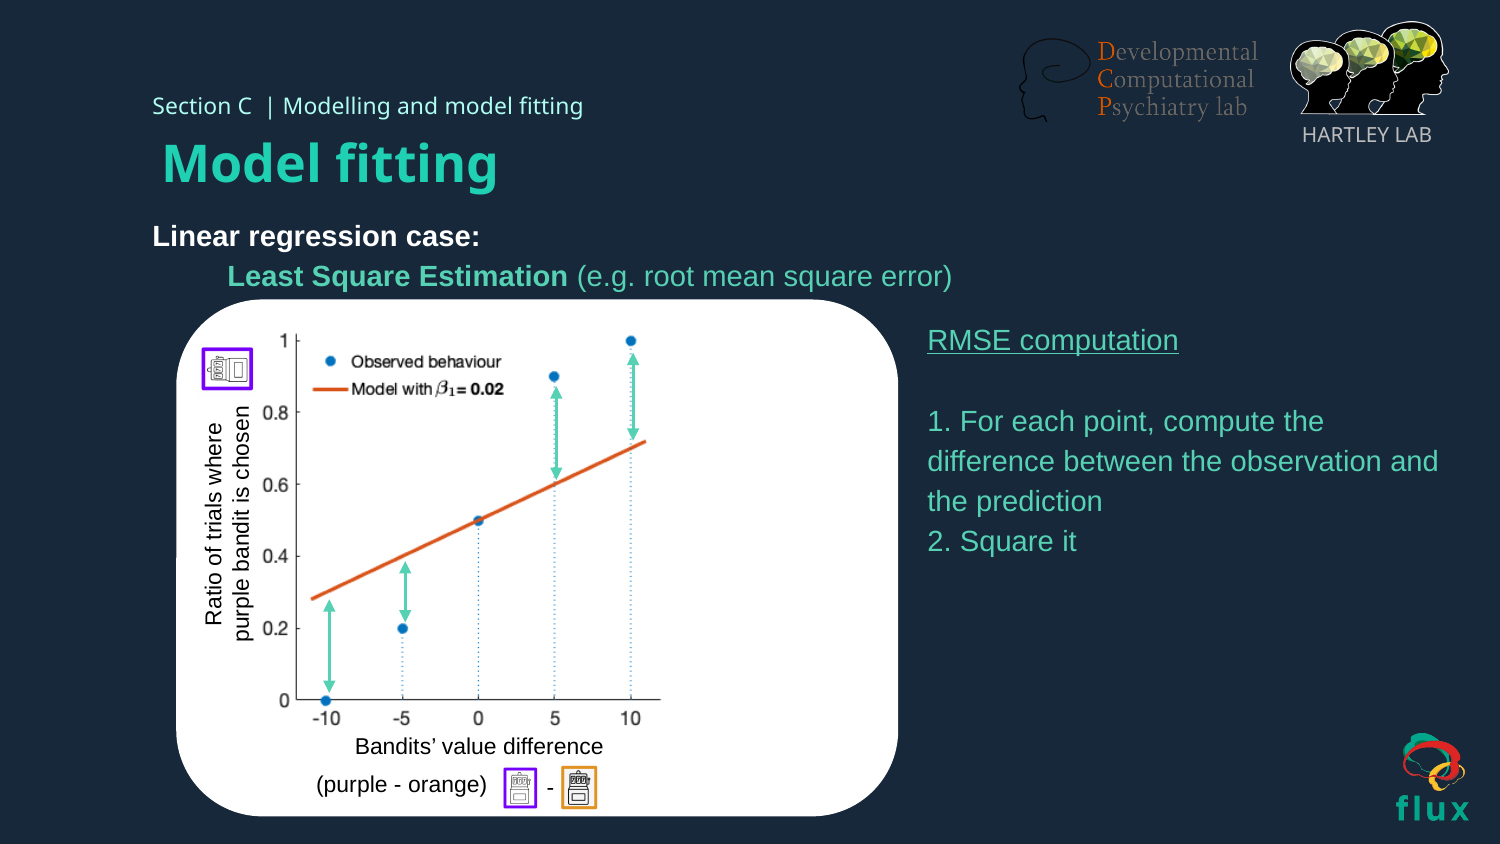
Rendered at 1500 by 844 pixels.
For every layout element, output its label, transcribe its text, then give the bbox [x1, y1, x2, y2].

picture [261, 325, 682, 731]
text_box Ratio of trials where purple bandit is chosen [183, 378, 256, 671]
picture [498, 763, 542, 811]
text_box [1244, 20, 1490, 156]
picture [198, 339, 256, 399]
text_box [176, 299, 889, 817]
text_box Model fitting [146, 115, 786, 229]
text_box - [531, 758, 585, 814]
text_box RMSE computation 1. For each point, compute the difference between the observation and the prediction 2. Square it [889, 301, 1462, 793]
text_box Section C | Modelling and model fitting [137, 78, 1118, 134]
picture [558, 762, 601, 813]
text_box Linear regression case: Least Square Estimation (e.g. root mean square error) [137, 197, 1008, 307]
picture [1390, 728, 1471, 823]
picture [1014, 38, 1244, 124]
text_box Bandits’ value difference (purple - orange) [301, 739, 658, 844]
